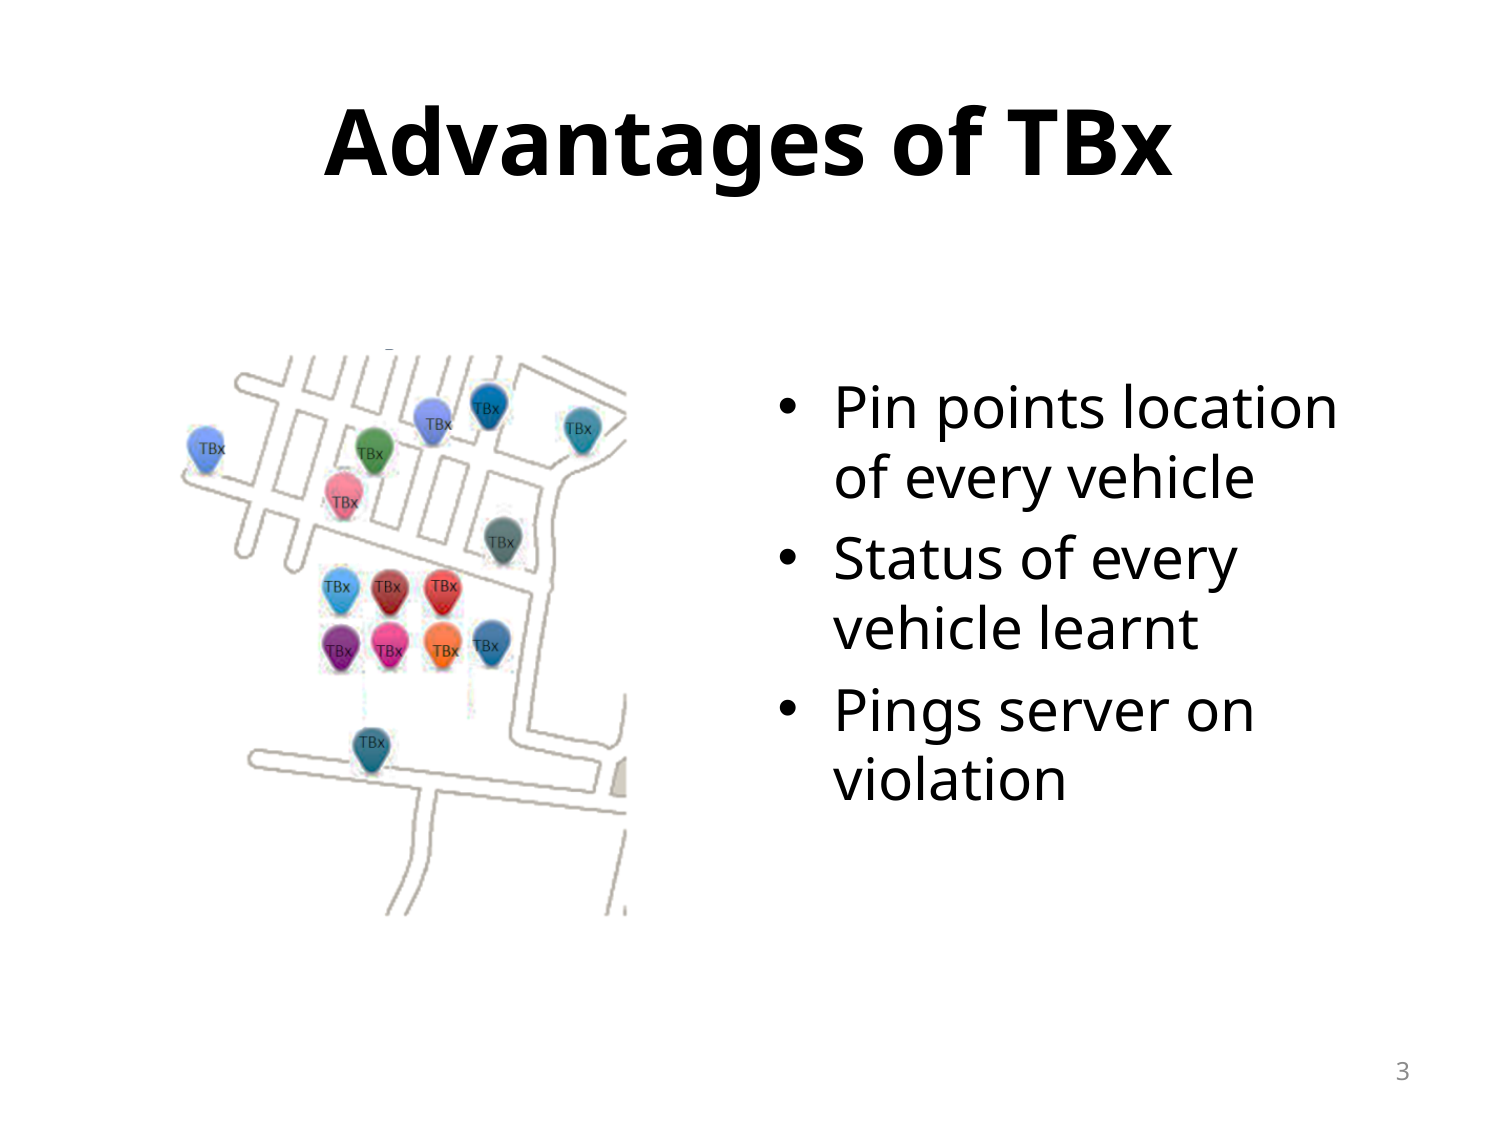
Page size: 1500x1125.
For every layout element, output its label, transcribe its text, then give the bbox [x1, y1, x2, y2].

picture [174, 349, 637, 938]
title Advantages of TBx [75, 45, 1425, 233]
slide_number 3 [1074, 1042, 1425, 1103]
list Pin points location of every vehicle Status of every vehicle learnt Pings server on violation [762, 362, 1400, 988]
